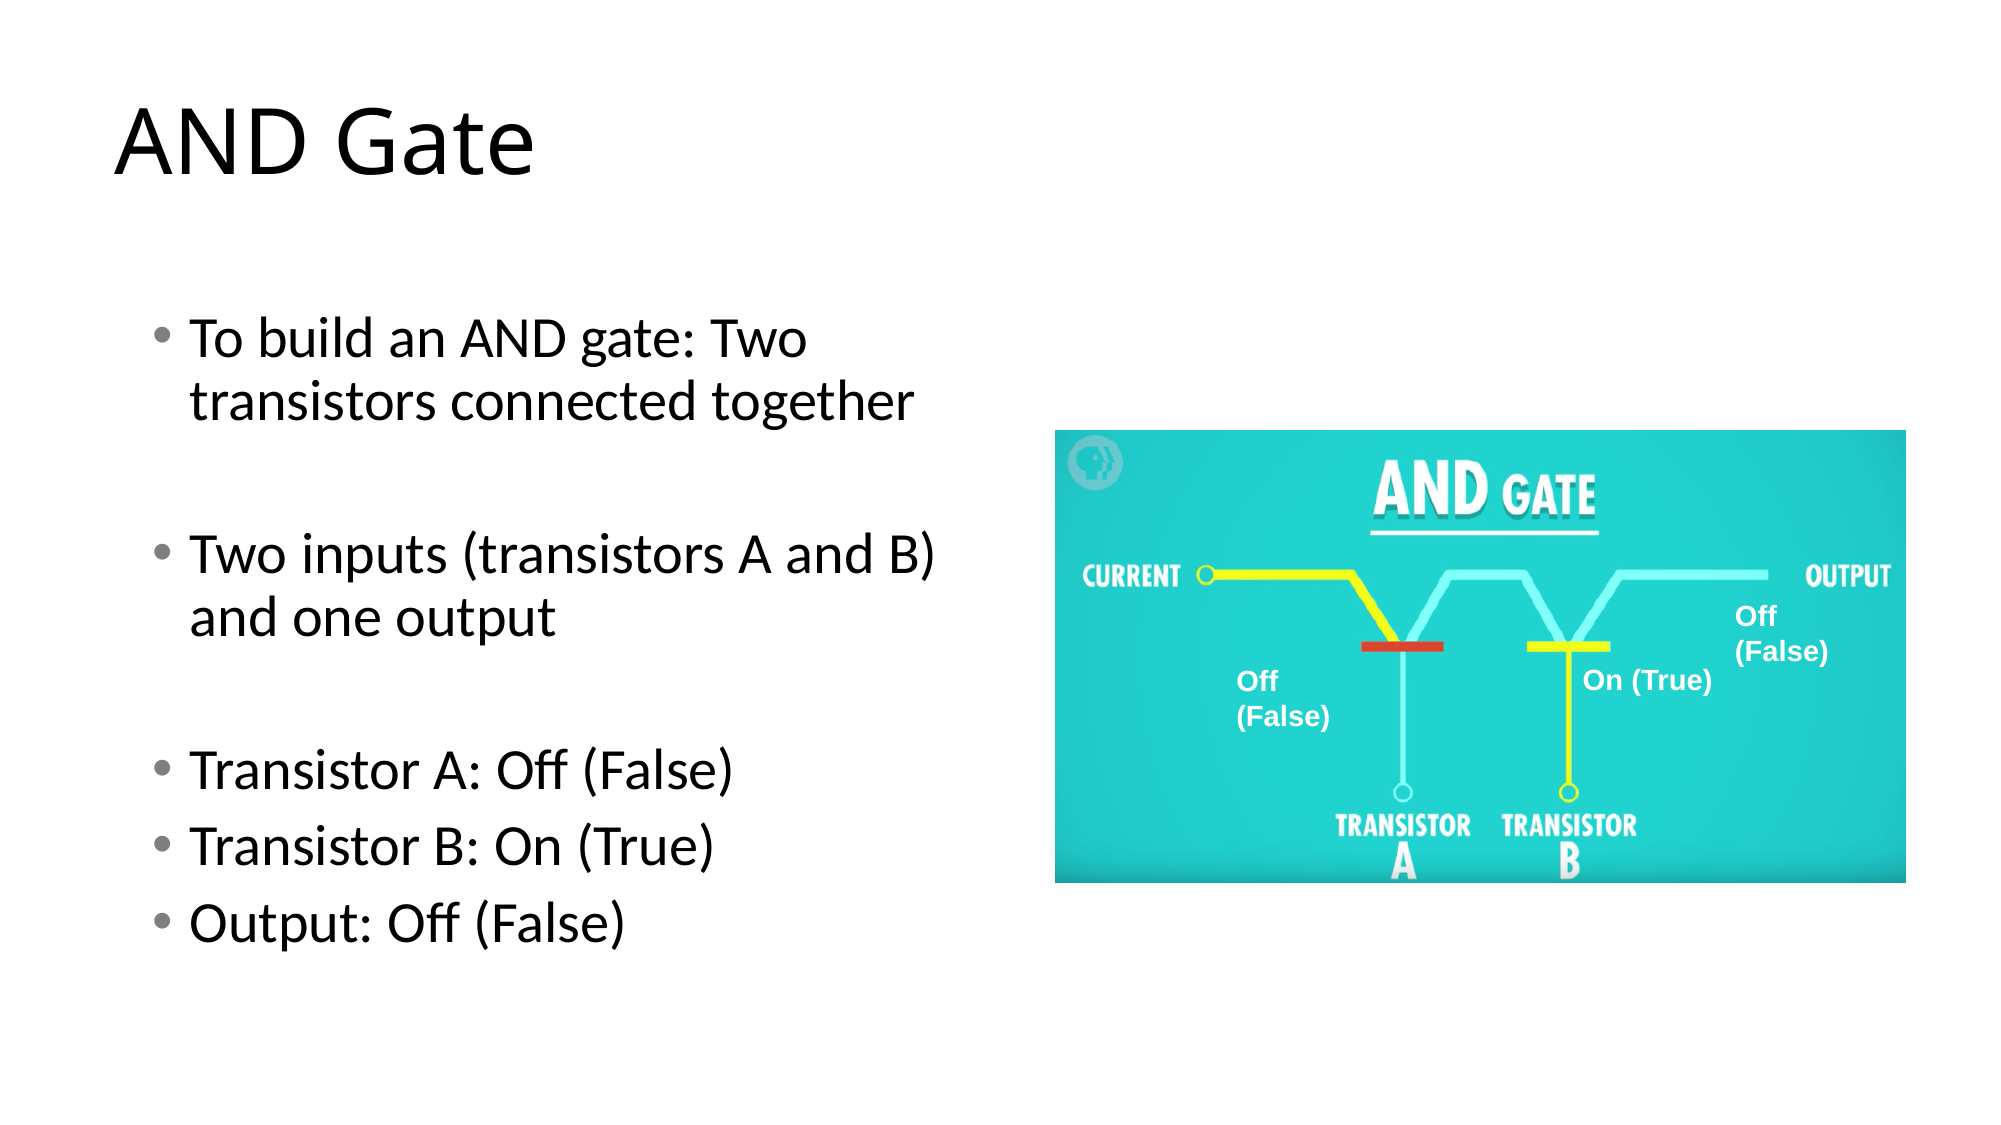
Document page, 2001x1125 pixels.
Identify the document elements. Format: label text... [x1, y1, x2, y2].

title AND Gate [99, 0, 1863, 202]
list To build an AND gate: Two transistors connected together Two inputs (transistors A and B) and one output Transistor A: Off (False) Transistor B: On (True) Output: Off (False) [137, 299, 988, 1014]
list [1055, 430, 1906, 883]
